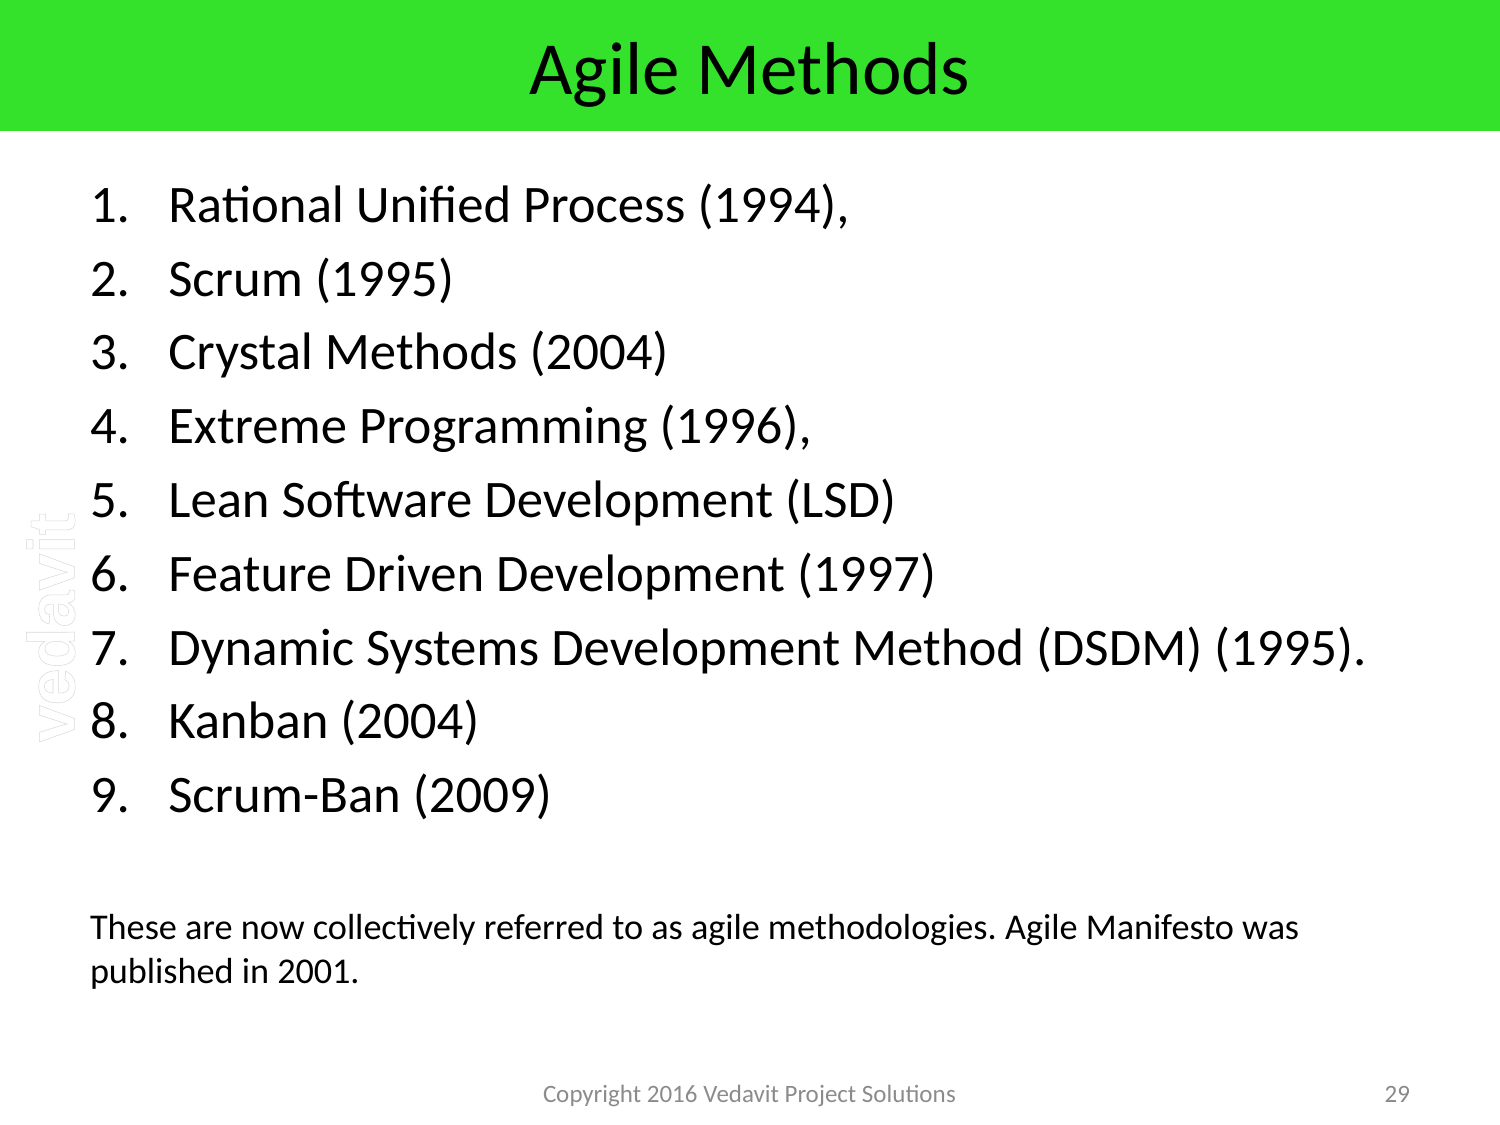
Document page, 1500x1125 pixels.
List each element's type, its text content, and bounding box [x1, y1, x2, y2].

slide_number 29 [1074, 1062, 1425, 1123]
title Agile Methods [0, 0, 1500, 131]
footer Copyright 2016 Vedavit Project Solutions [512, 1062, 988, 1123]
list Rational Unified Process (1994), Scrum (1995) Crystal Methods (2004) Extreme Programming (1996), Lean Software Development (LSD) Feature Driven Development (1997) Dynamic Systems Development Method (DSDM) (1995). Kanban (2004) Scrum-Ban (2009) These are now collectively referred to as agile methodologies. Agile Manifesto was published in 2001. [75, 162, 1425, 1000]
